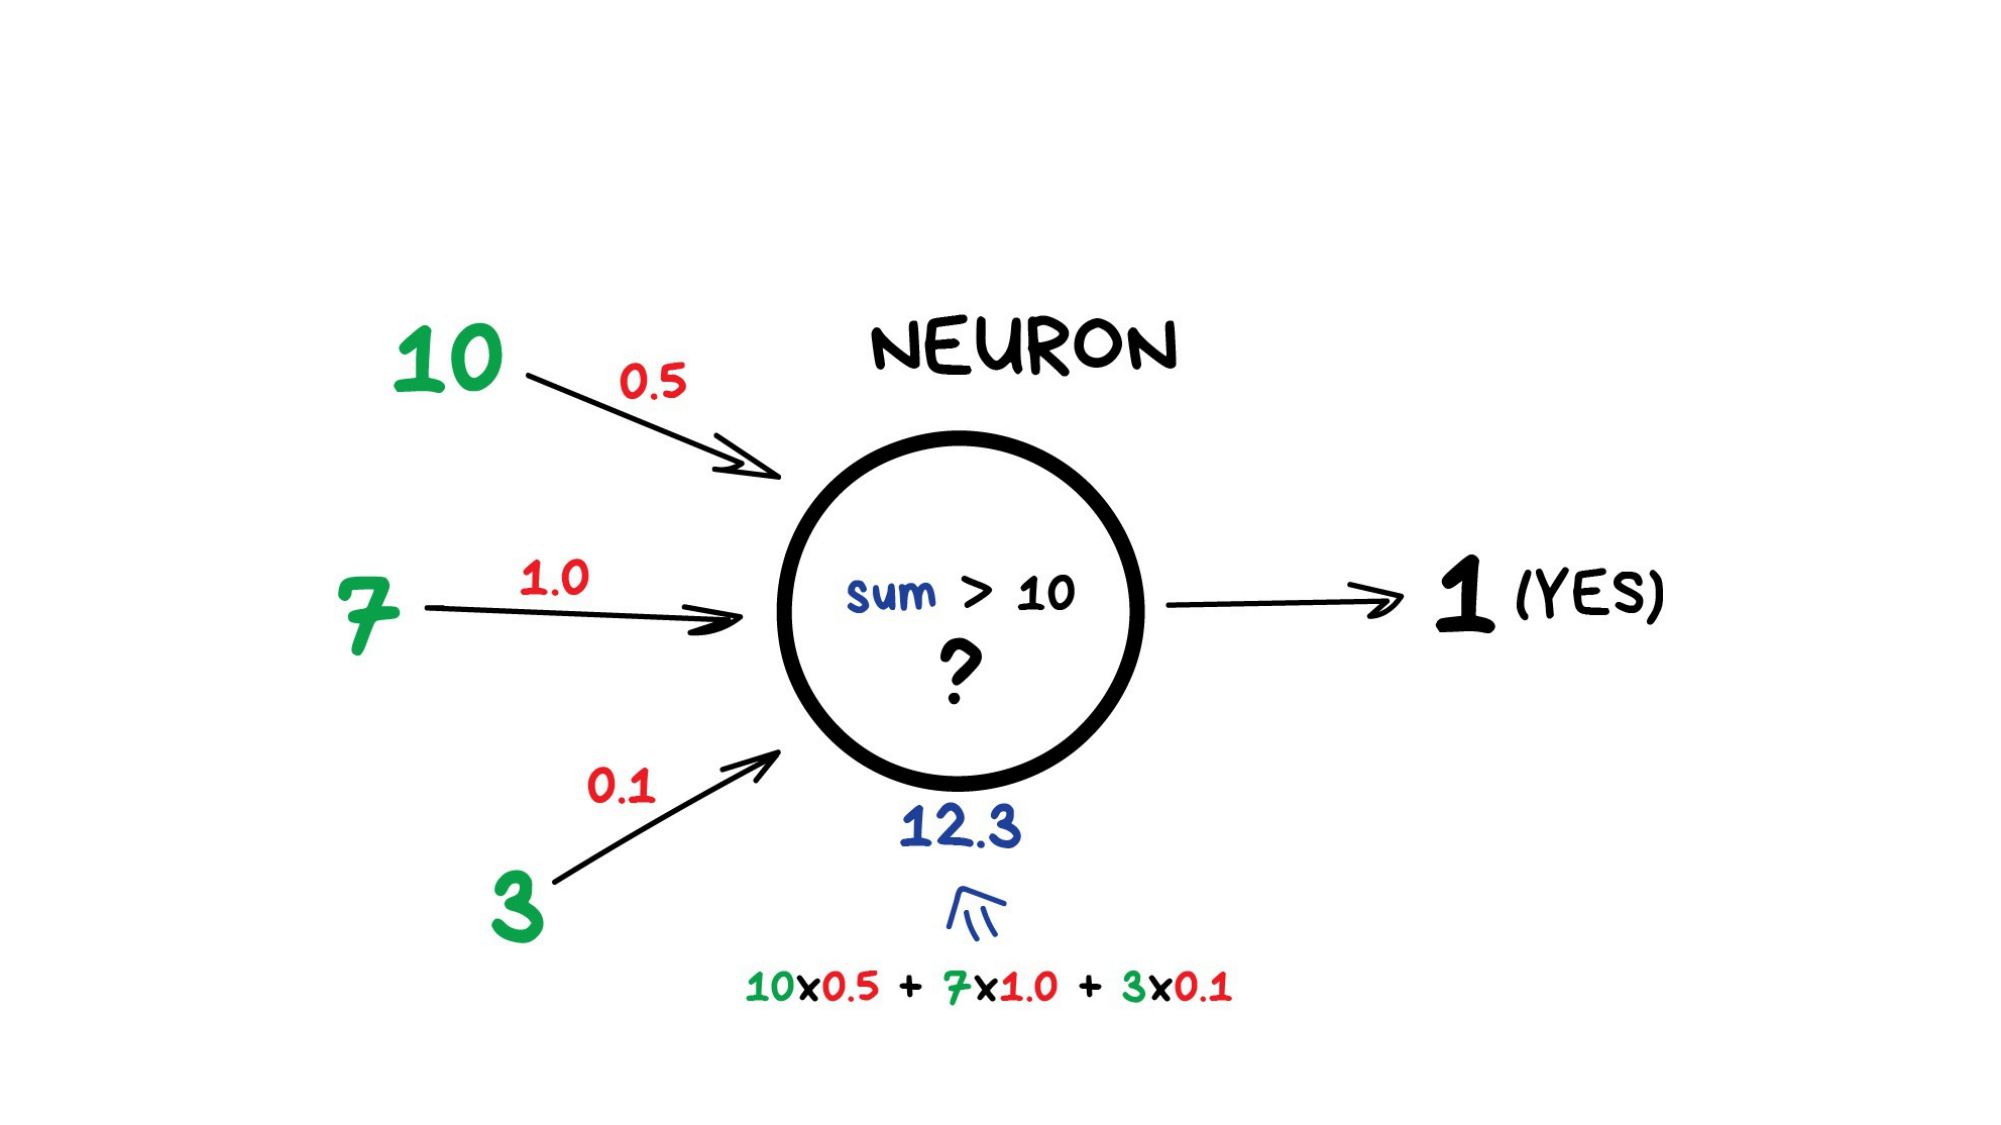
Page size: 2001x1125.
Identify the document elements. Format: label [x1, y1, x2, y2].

list [334, 299, 1666, 1014]
